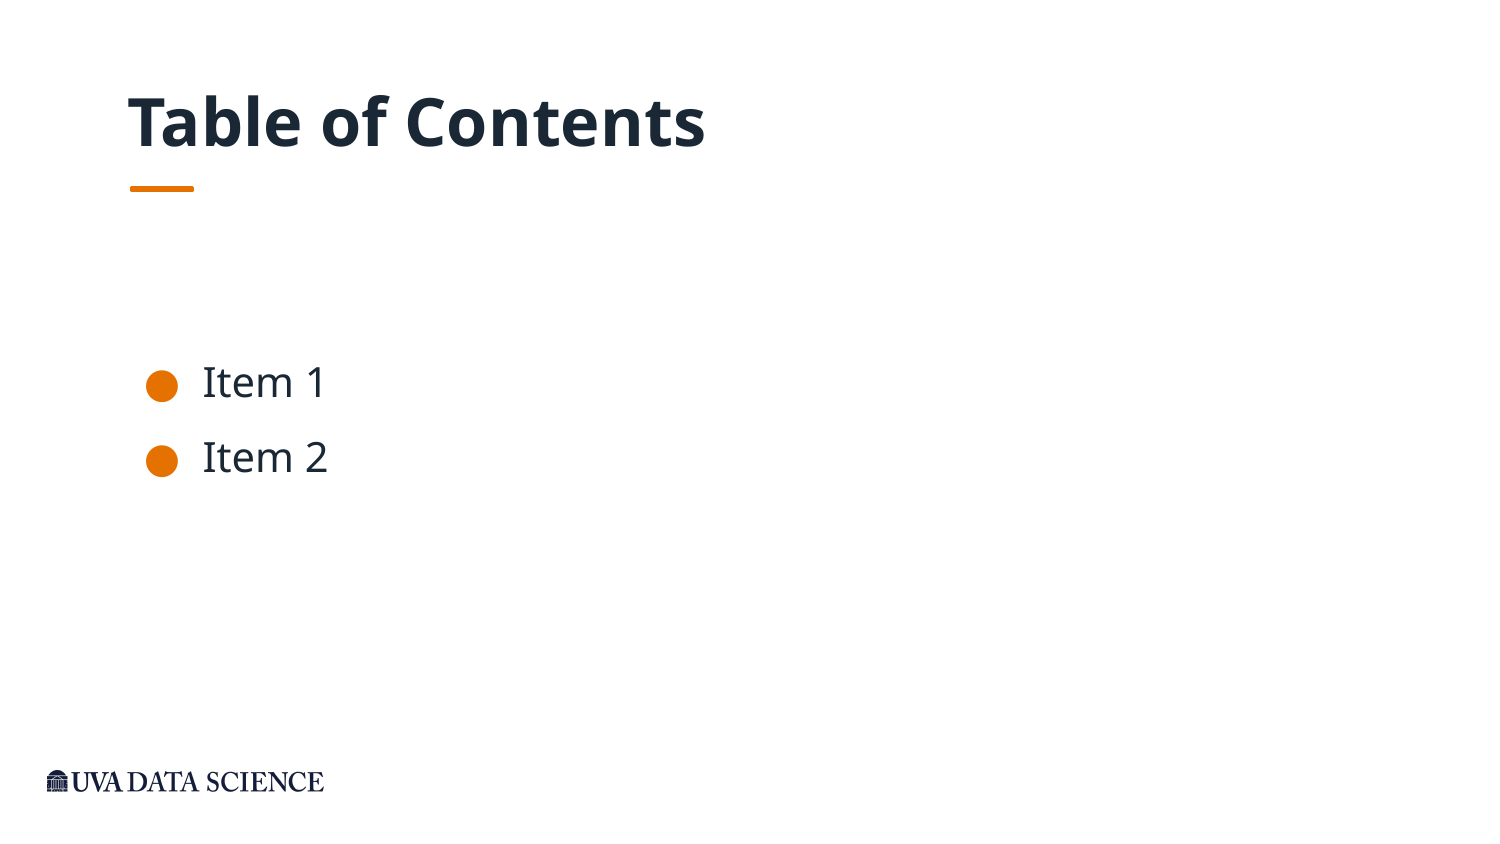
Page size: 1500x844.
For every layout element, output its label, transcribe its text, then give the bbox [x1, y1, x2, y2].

title Table of Contents [112, 74, 1388, 165]
text_box [131, 187, 193, 191]
text_box Item 1 Item 2 [112, 277, 968, 611]
picture [47, 770, 324, 792]
